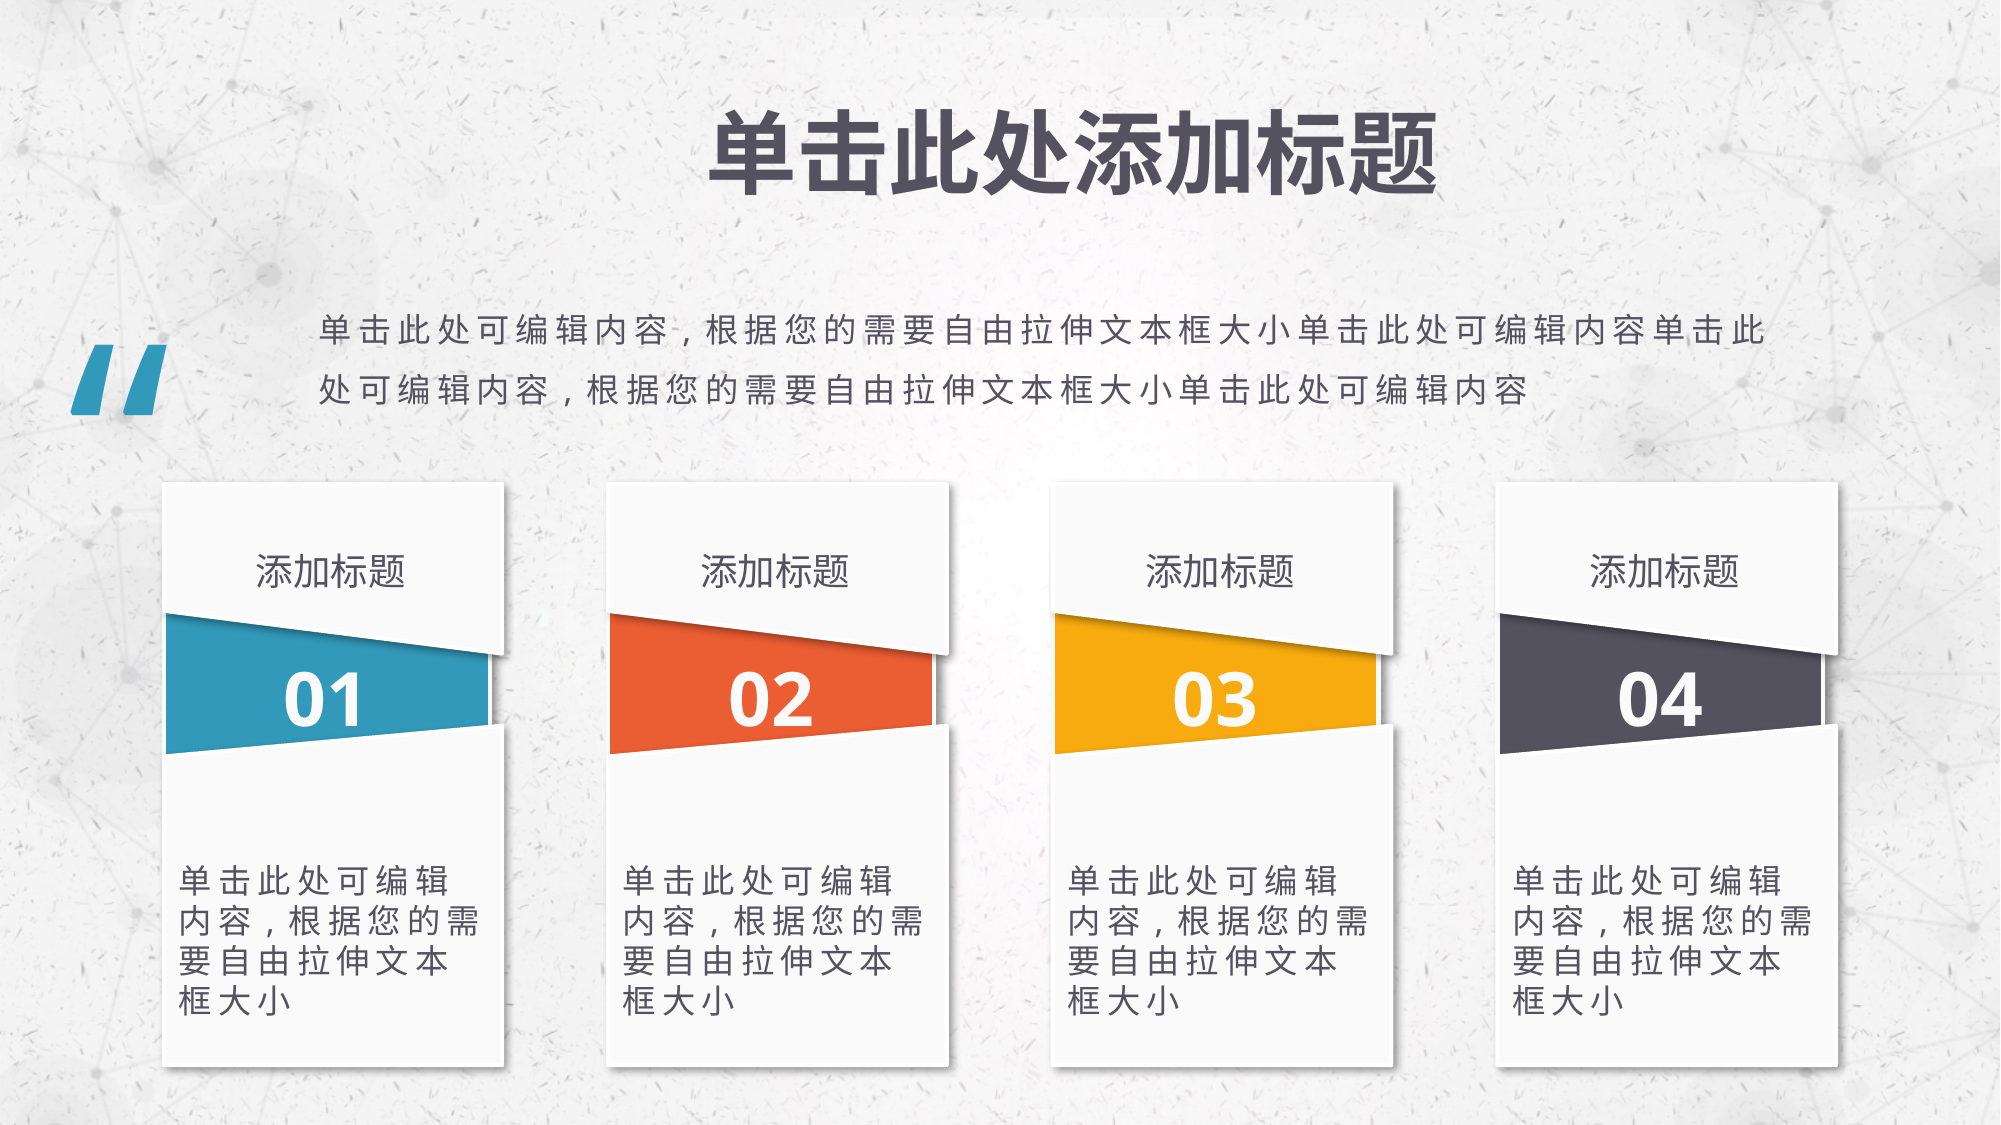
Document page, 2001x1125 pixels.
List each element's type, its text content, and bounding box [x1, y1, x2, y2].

text_box 单击此处添加标题 [705, 95, 1464, 206]
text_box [163, 484, 1836, 1066]
text_box “ [53, 255, 187, 615]
text_box 单击此处可编辑内容,根据您的需要自由拉伸文本框大小单击此处可编辑内容单击此处可编辑内容,根据您的需要自由拉伸文本框大小单击此处可编辑内容 [318, 288, 1812, 420]
picture [0, 0, 2001, 1125]
